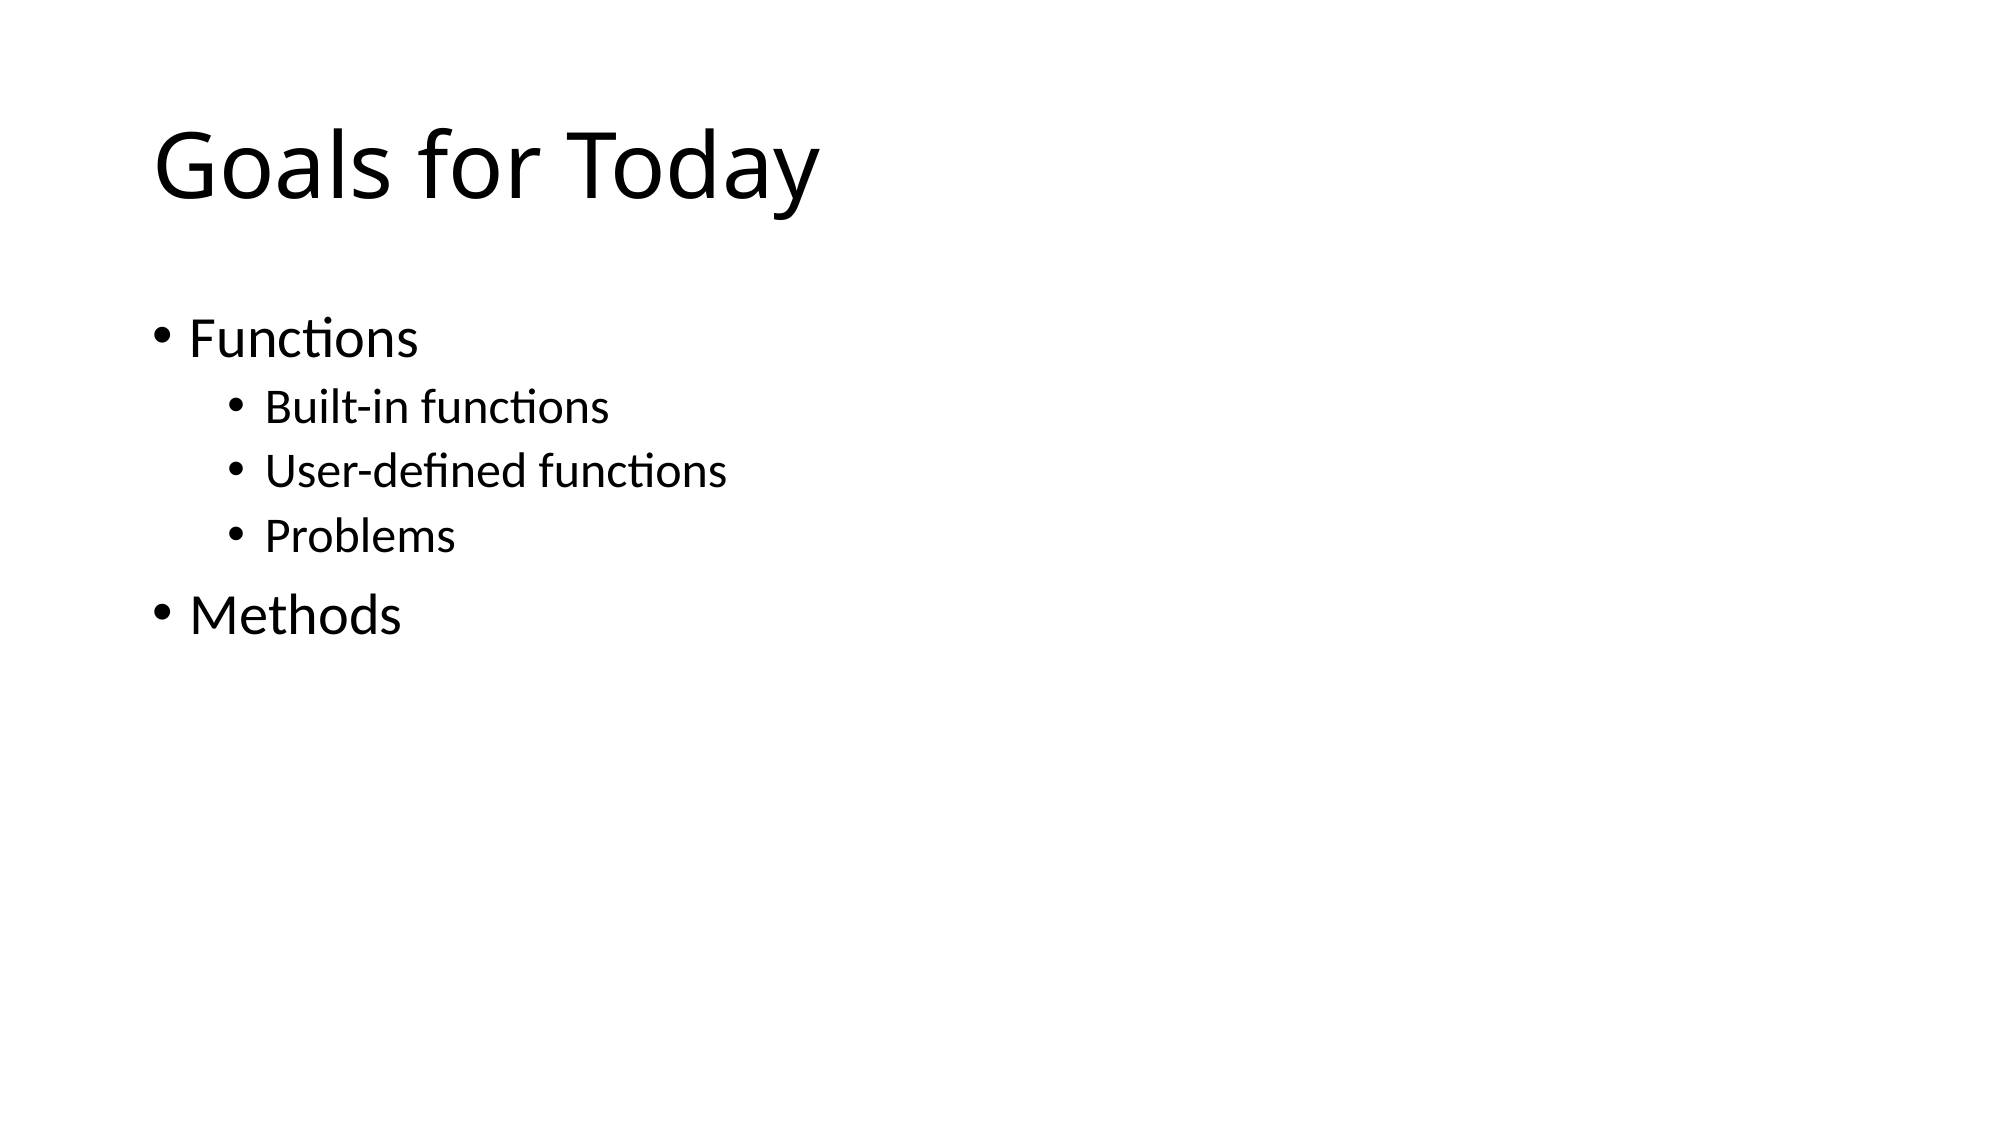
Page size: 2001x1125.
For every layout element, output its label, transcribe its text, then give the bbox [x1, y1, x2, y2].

title Goals for Today [137, 59, 1863, 278]
list Functions Built-in functions User-defined functions Problems Methods [137, 299, 1863, 1014]
